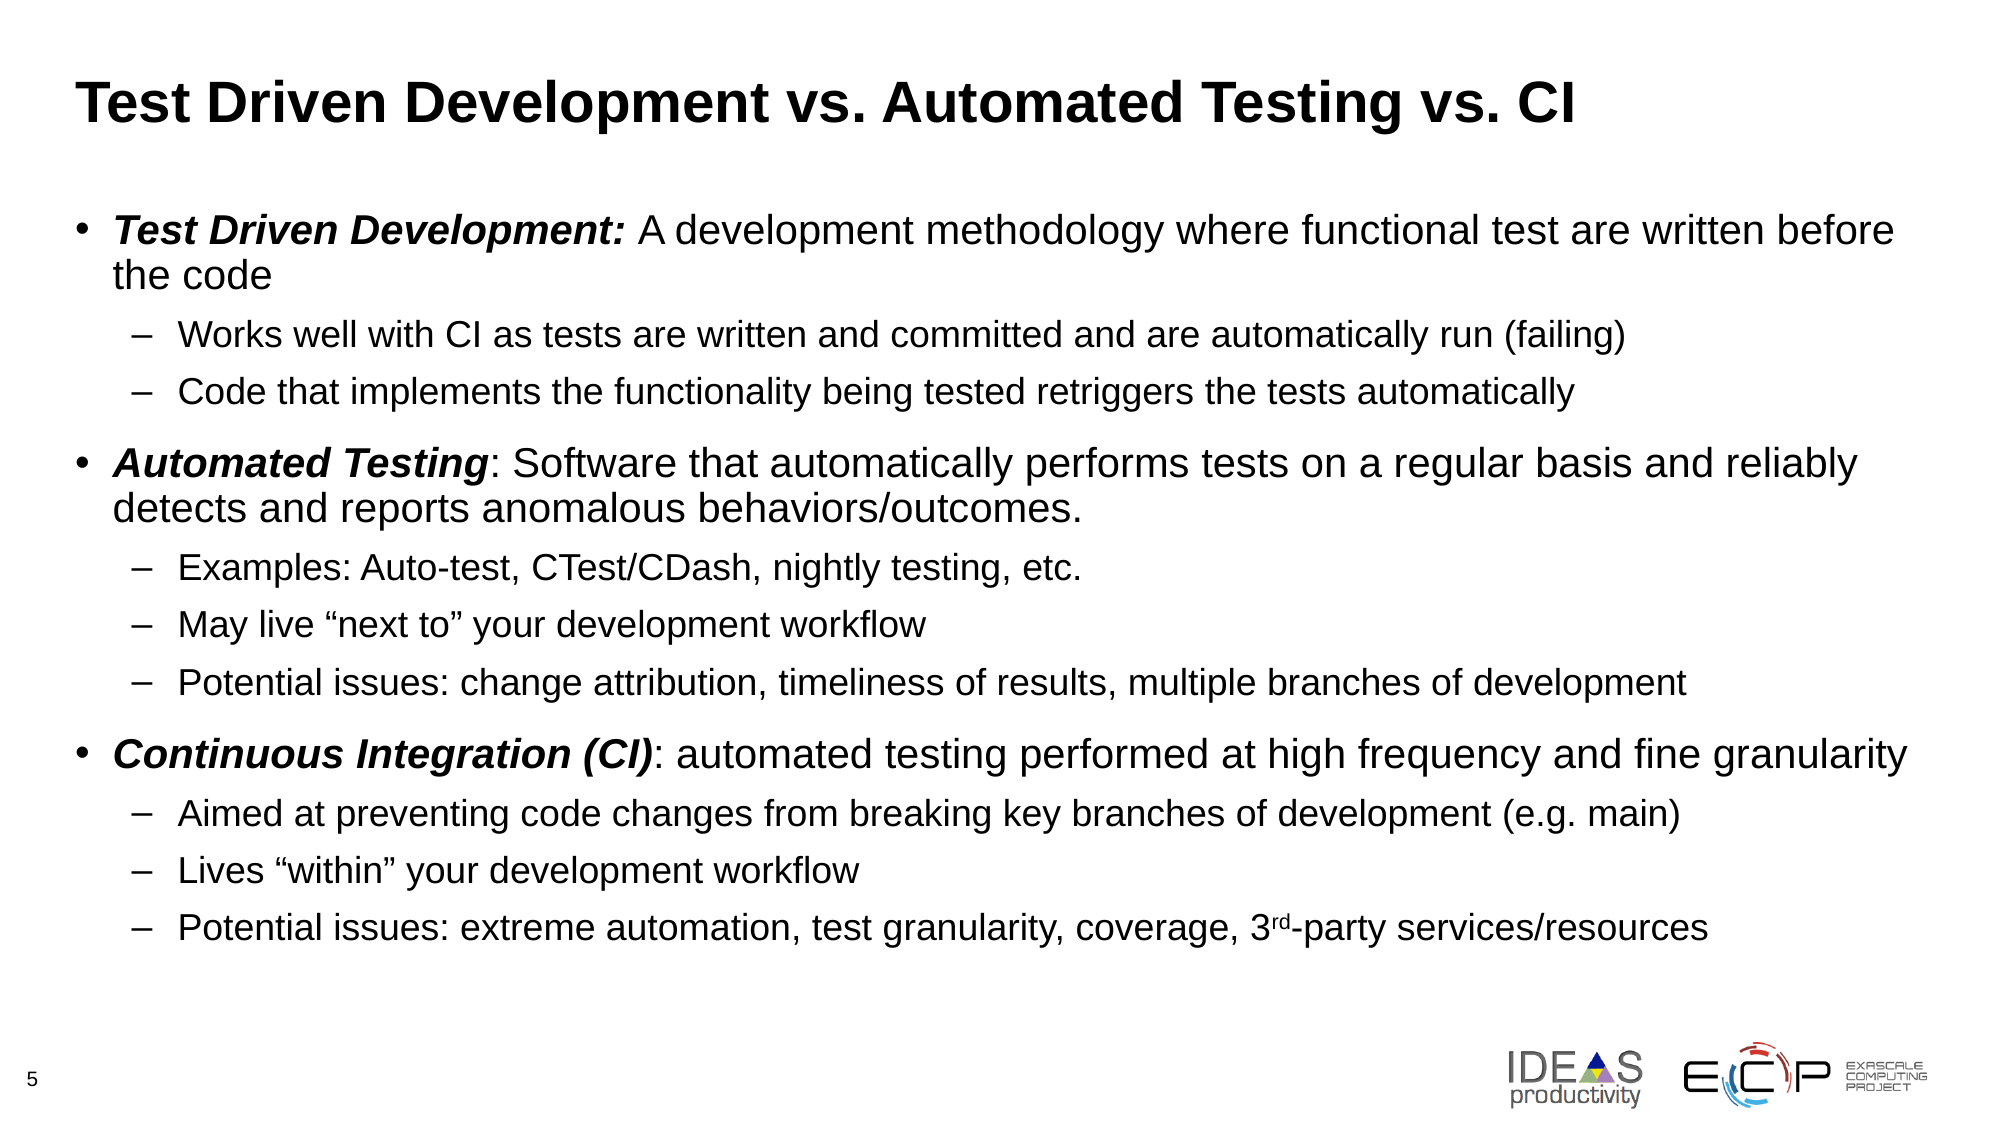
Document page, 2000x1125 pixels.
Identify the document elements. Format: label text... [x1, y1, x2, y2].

title Test Driven Development vs. Automated Testing vs. CI [59, 67, 1926, 200]
picture [1508, 1050, 1643, 1109]
picture [1684, 1042, 1927, 1108]
list Test Driven Development: A development methodology where functional test are written before the code Works well with CI as tests are written and committed and are automatically run (failing) Code that implements the functionality being tested retriggers the tests automatically Automated Testing: Software that automatically performs tests on a regular basis and reliably detects and reports anomalous behaviors/outcomes. Examples: Auto-test, CTest/CDash, nightly testing, etc. May live “next to” your development workflow Potential issues: change attribution, timeliness of results, multiple branches of development Continuous Integration (CI): automated testing performed at high frequency and fine granularity Aimed at preventing code changes from breaking key branches of development (e.g. main) Lives “within” your development workflow Potential issues: extreme automation, test granularity, coverage, 3rd-party services/resources [59, 200, 1940, 985]
